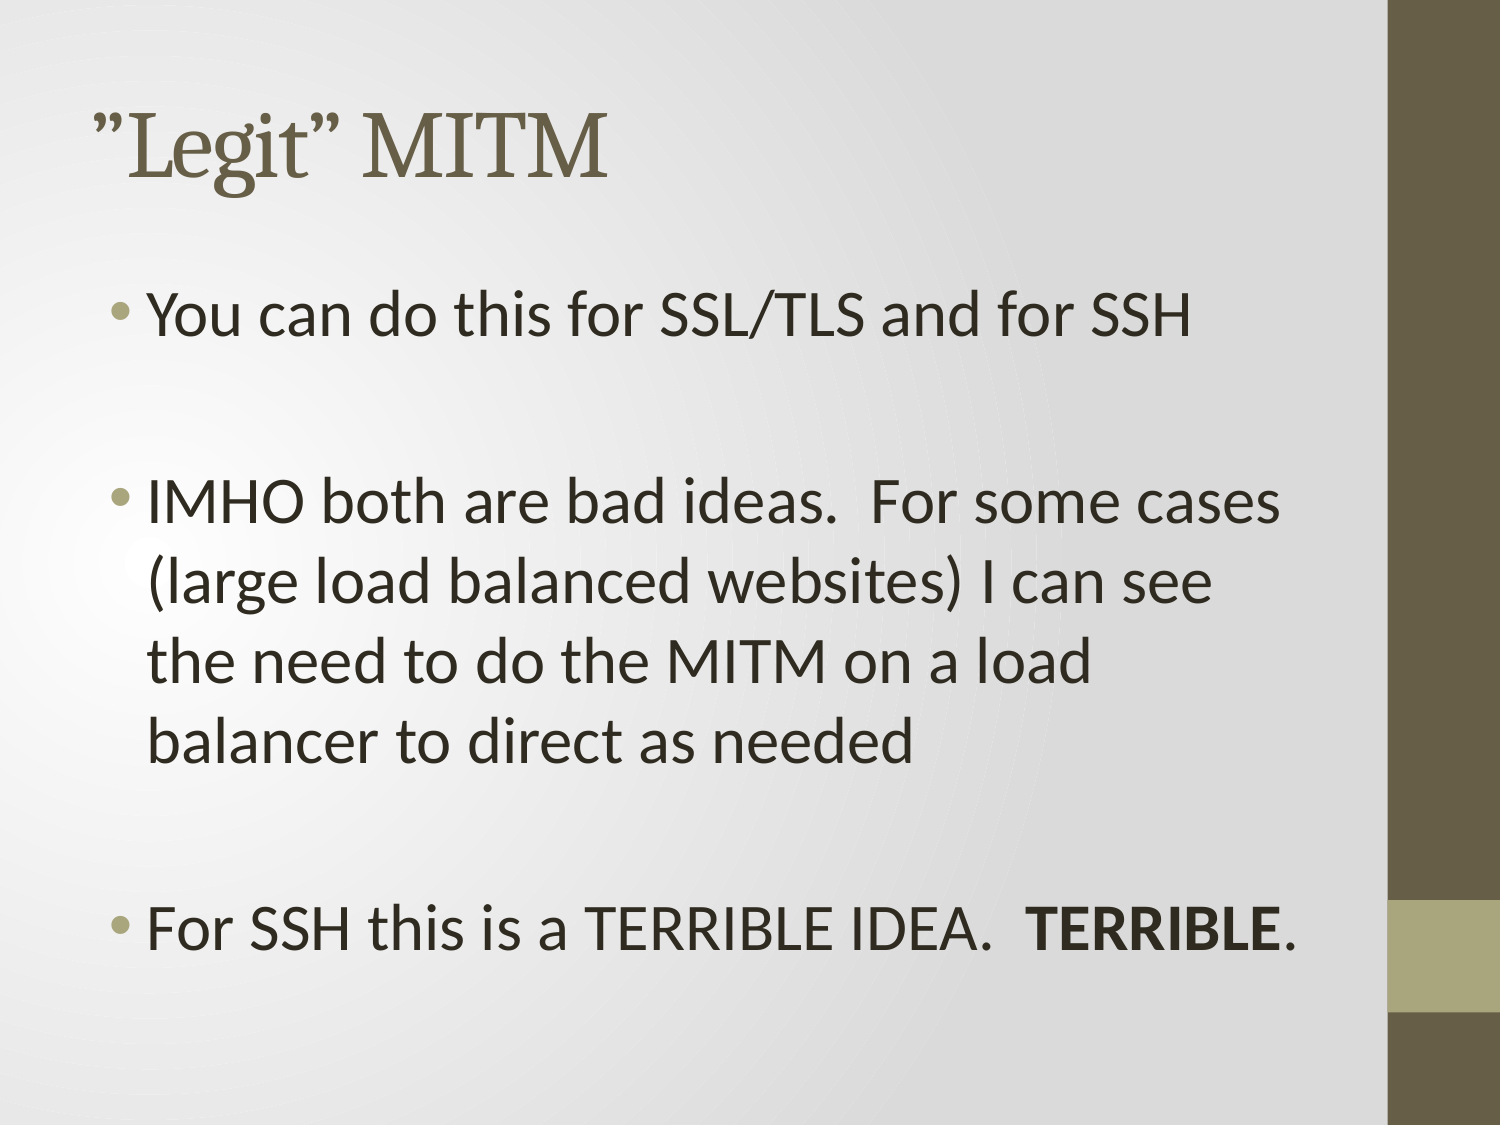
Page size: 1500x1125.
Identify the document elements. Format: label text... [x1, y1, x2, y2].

list You can do this for SSL/TLS and for SSH IMHO both are bad ideas. For some cases (large load balanced websites) I can see the need to do the MITM on a load balancer to direct as needed For SSH this is a TERRIBLE IDEA. TERRIBLE. [75, 262, 1325, 1050]
title ”Legit” MITM [75, 45, 1325, 233]
